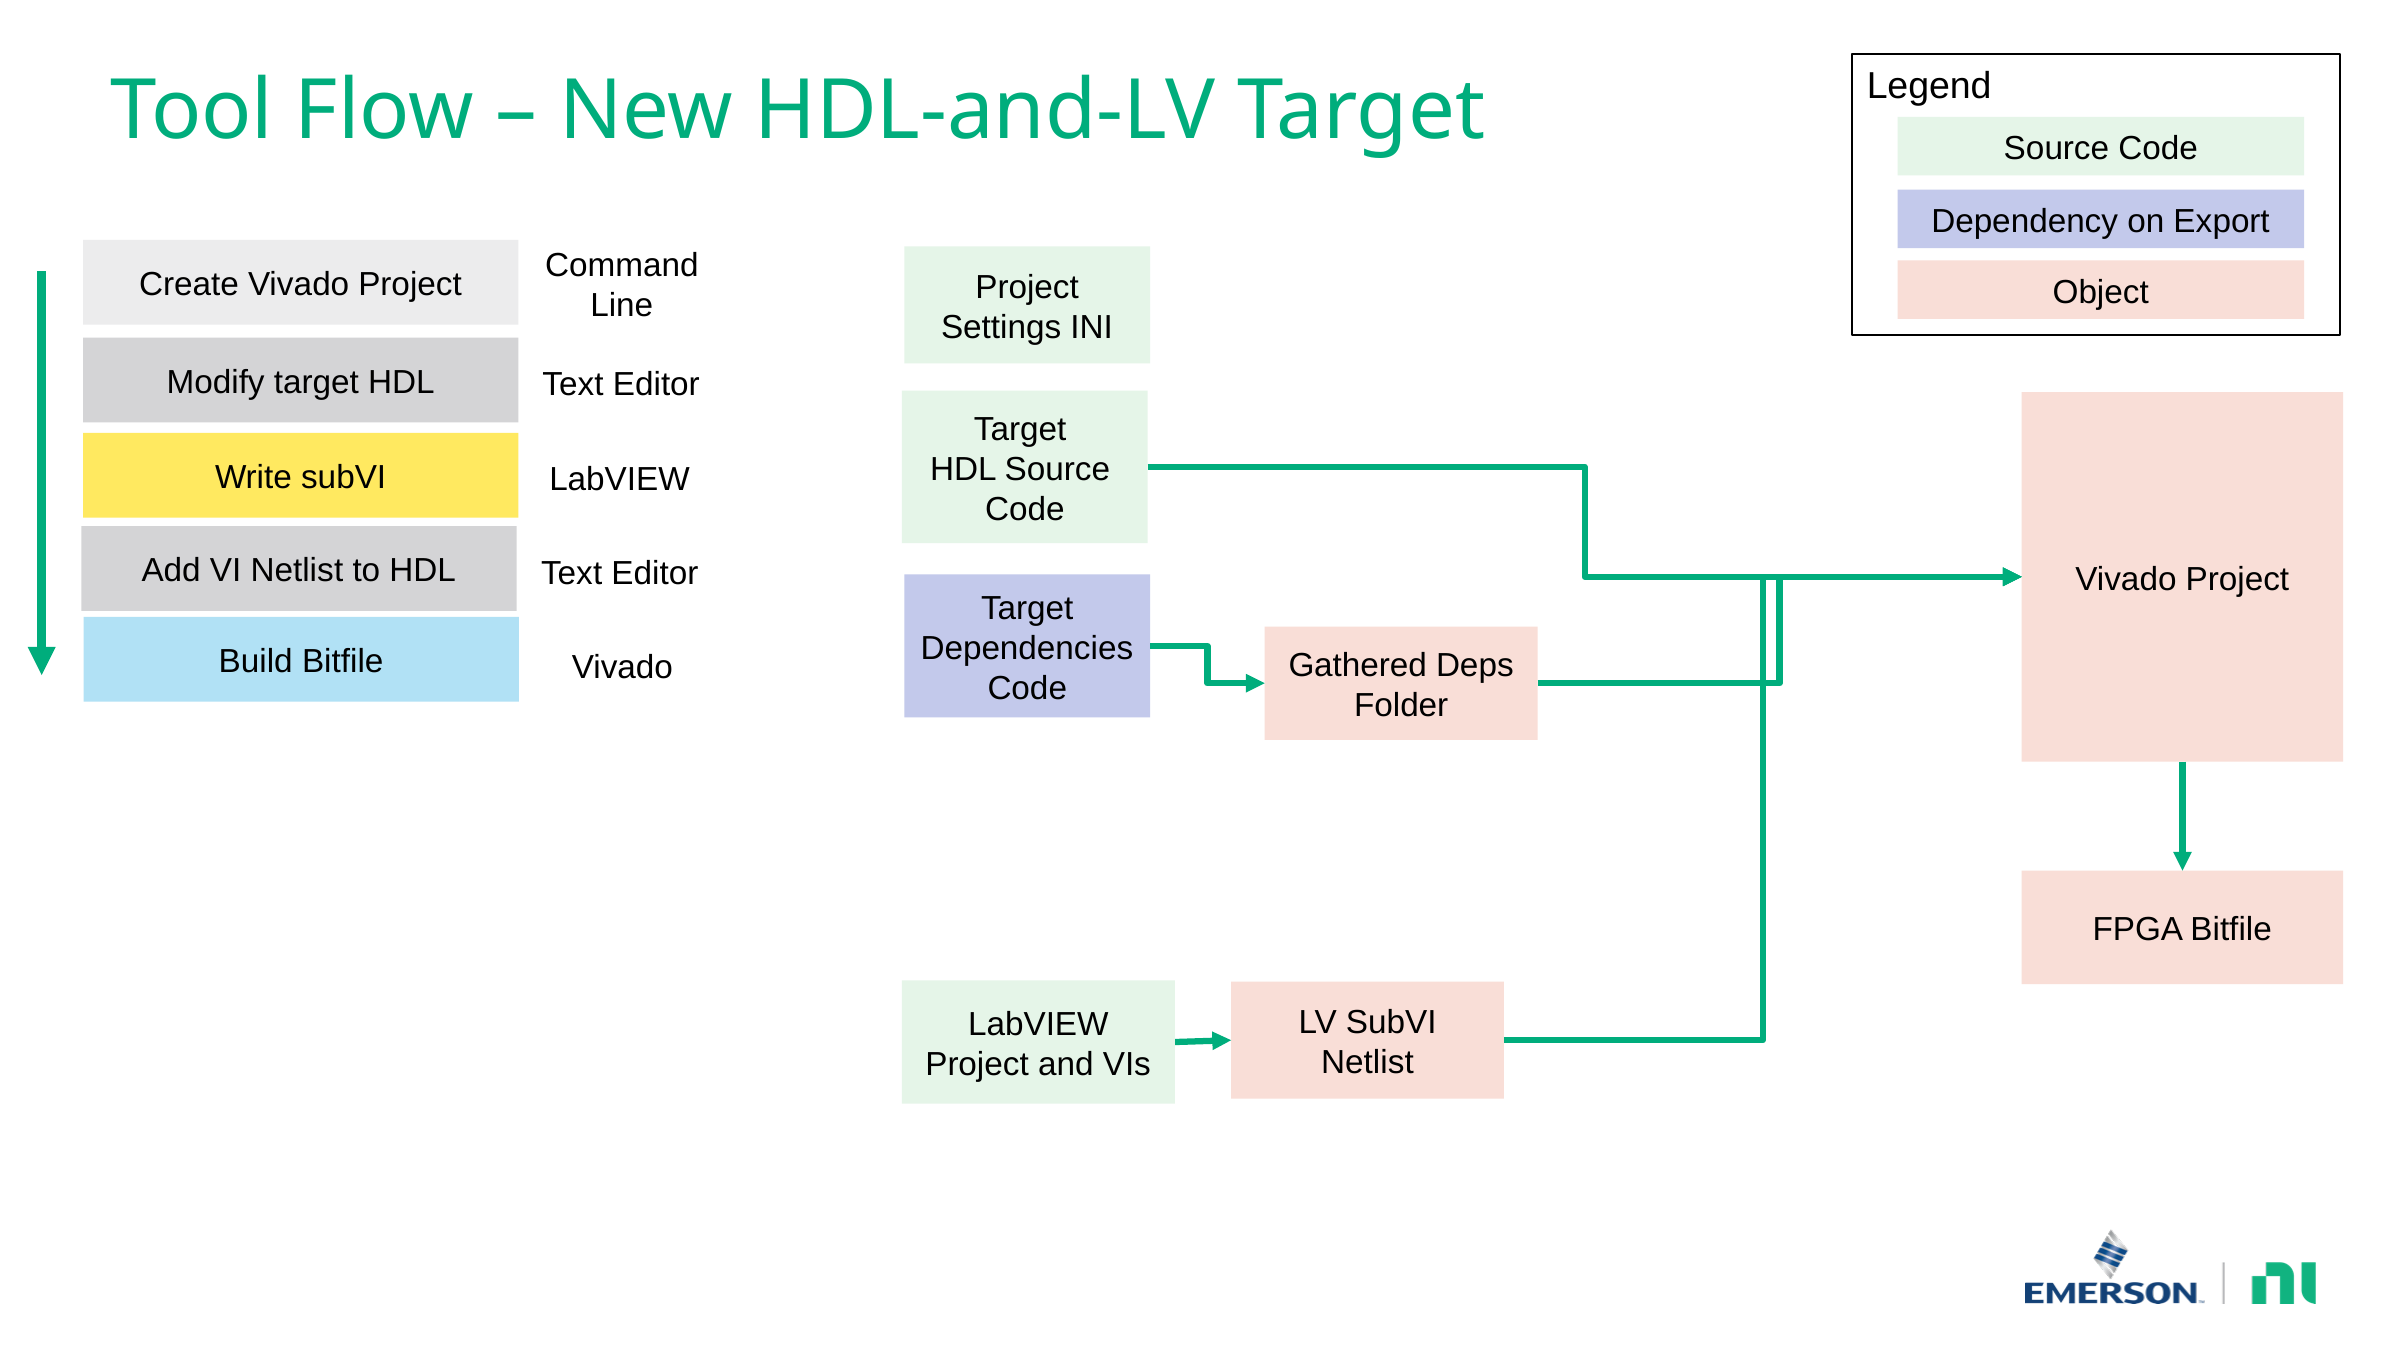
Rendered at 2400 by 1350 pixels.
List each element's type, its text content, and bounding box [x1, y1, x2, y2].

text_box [1503, 576, 2023, 1041]
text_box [1147, 466, 2022, 578]
text_box Source Code [1897, 116, 2305, 176]
text_box Create Vivado Project [83, 239, 519, 325]
text_box Text Editor [524, 355, 719, 410]
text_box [1174, 1039, 1232, 1043]
text_box LV SubVI Netlist [1231, 981, 1504, 1099]
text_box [1149, 645, 1265, 684]
text_box Build Bitfile [83, 616, 519, 702]
text_box Target Dependencies Code [904, 574, 1151, 718]
text_box Gathered Deps Folder [1264, 626, 1498, 740]
text_box Add VI Netlist to HDL [81, 526, 517, 611]
text_box Vivado [525, 637, 720, 693]
text_box FPGA Bitfile [2027, 870, 2344, 985]
text_box Project Settings INI [904, 246, 1151, 364]
text_box LabVIEW Project and VIs [901, 980, 1175, 1104]
text_box Vivado Project [2021, 392, 2344, 762]
text_box Dependency on Export [1897, 189, 2305, 249]
picture [2025, 1229, 2316, 1304]
text_box Target HDL Source Code [901, 390, 1148, 544]
text_box Command Line [525, 235, 719, 331]
text_box Object [1897, 260, 2305, 319]
text_box Modify target HDL [83, 337, 519, 423]
text_box Write subVI [83, 432, 519, 518]
text_box LabVIEW [522, 449, 717, 505]
text_box Text Editor [522, 543, 717, 599]
text_box Legend [1852, 53, 2341, 336]
title Tool Flow – New HDL-and-LV Target [95, 54, 2318, 168]
